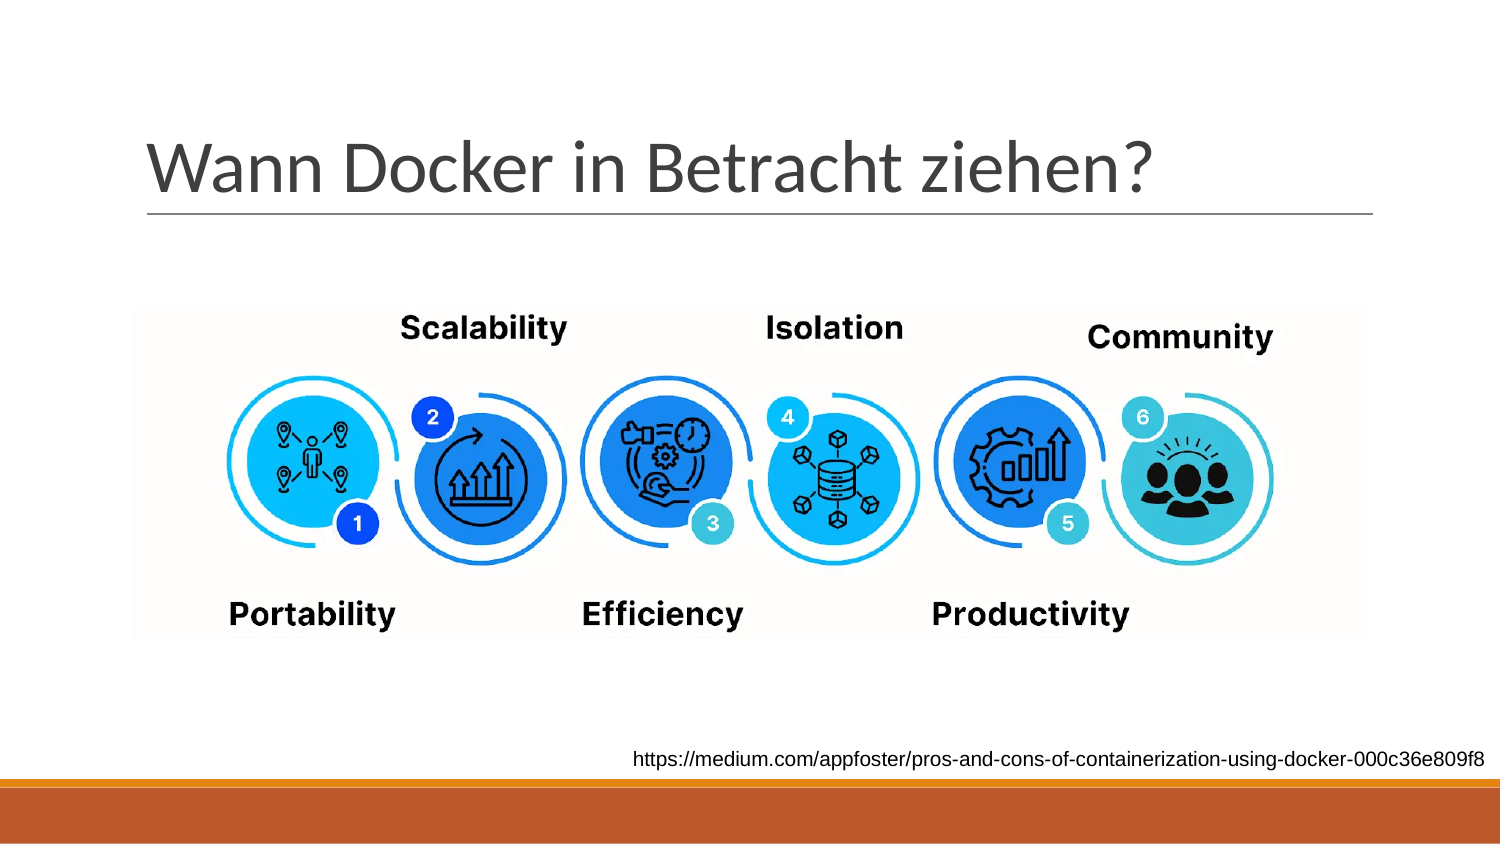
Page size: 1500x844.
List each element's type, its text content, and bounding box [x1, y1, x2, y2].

text_box https://medium.com/appfoster/pros-and-cons-of-containerization-using-docker-000c36e809f8 [0, 738, 1500, 778]
picture [130, 310, 1370, 639]
title Wann Docker in Betracht ziehen? [135, 35, 1373, 214]
